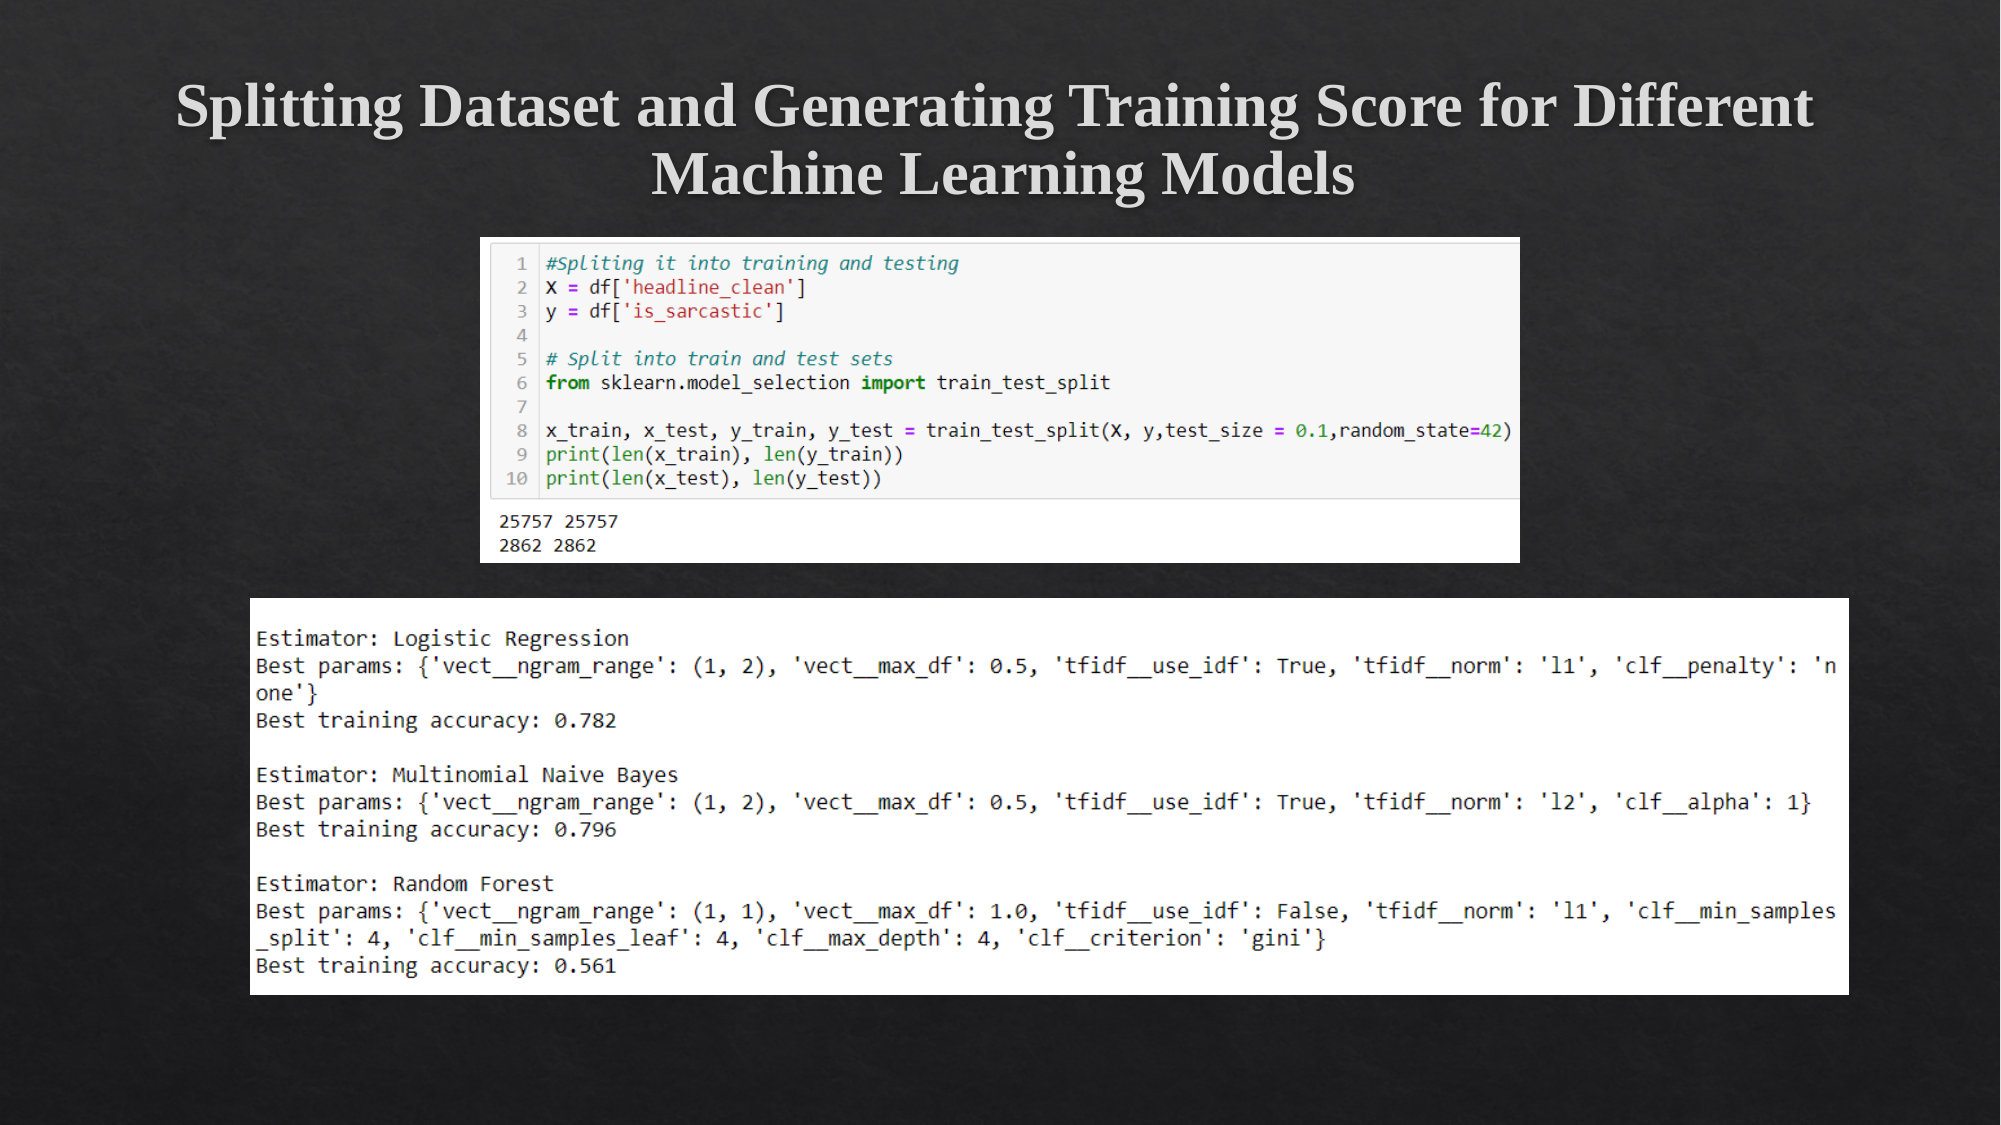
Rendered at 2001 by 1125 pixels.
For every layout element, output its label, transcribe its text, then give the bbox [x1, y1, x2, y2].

title Splitting Dataset and Generating Training Score for Different Machine Learning Models [46, 33, 1962, 216]
picture [249, 598, 1849, 995]
picture [480, 237, 1520, 563]
